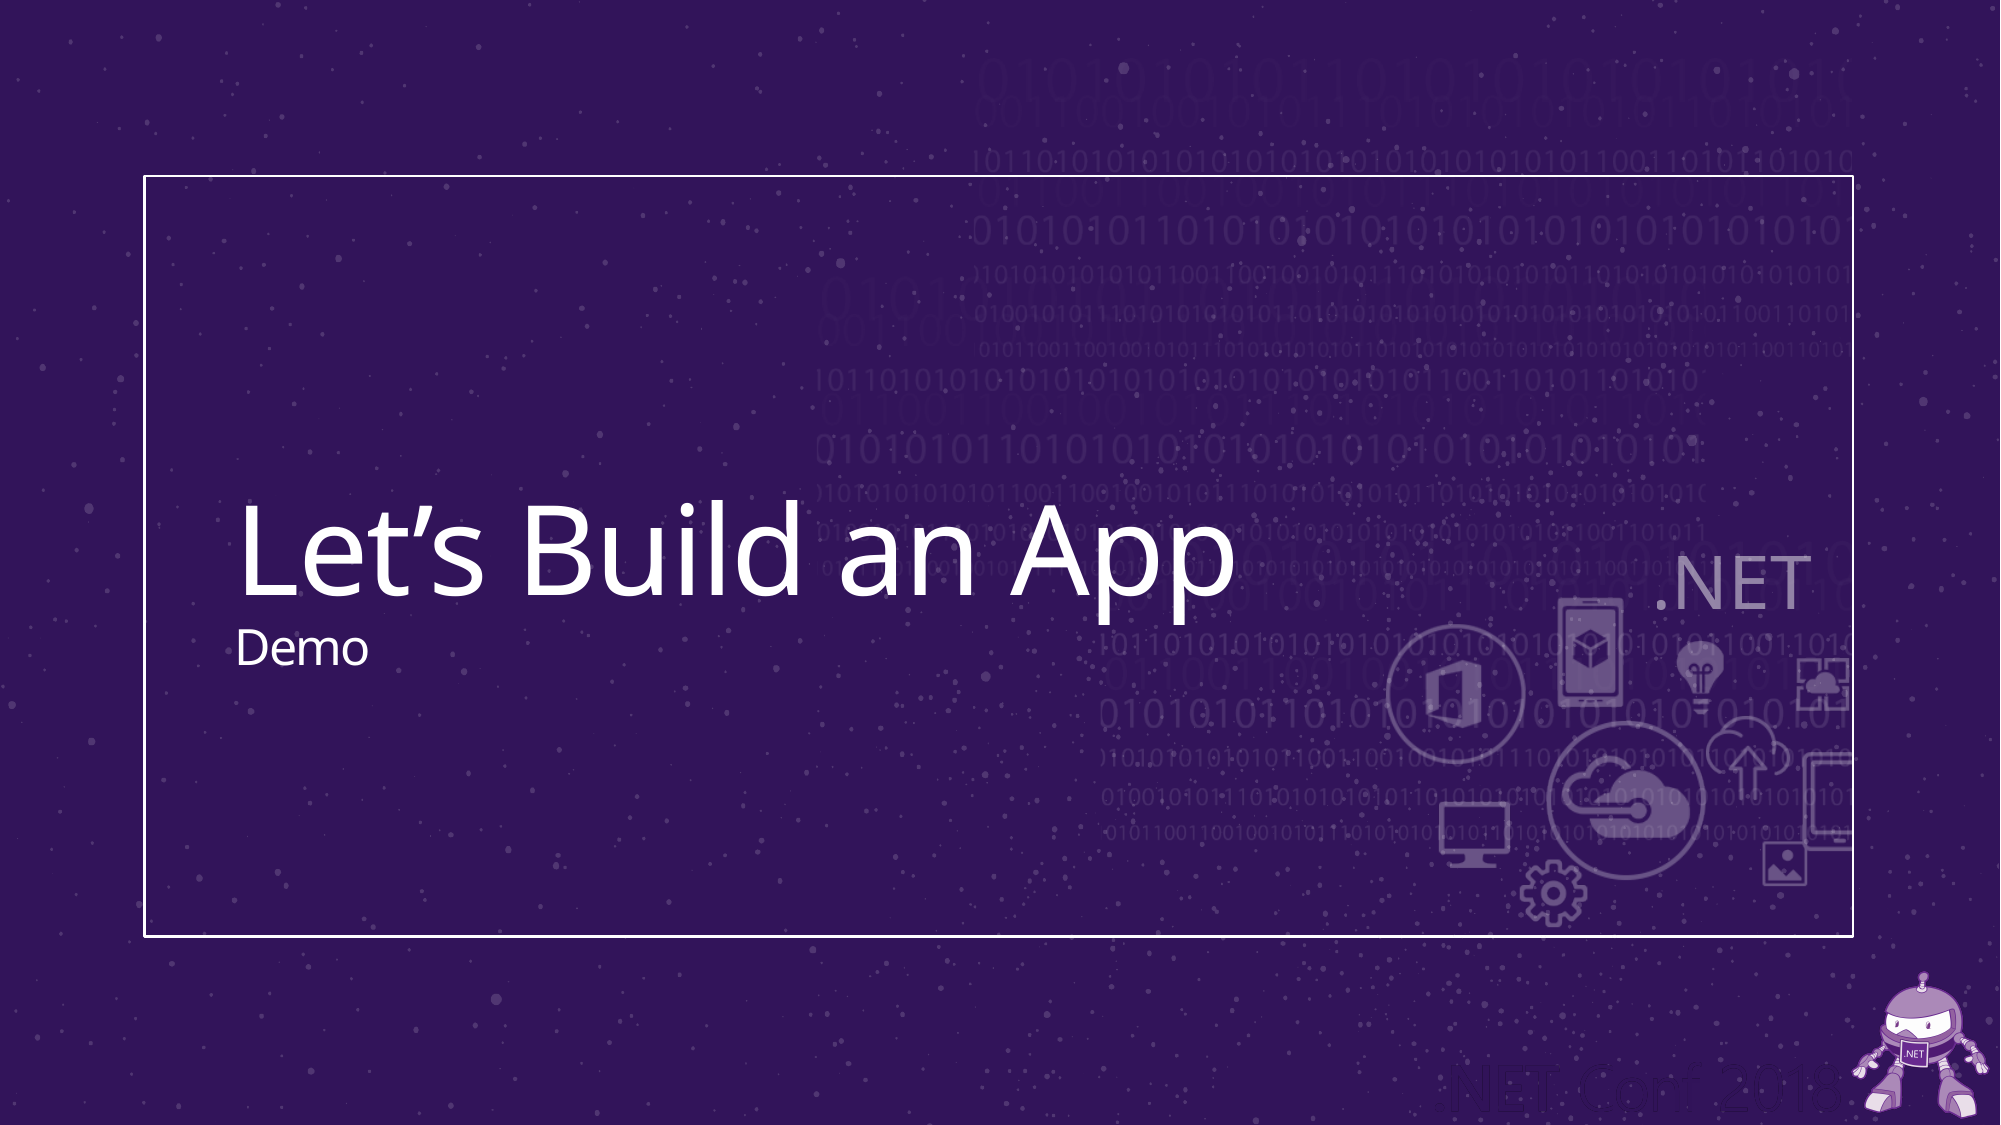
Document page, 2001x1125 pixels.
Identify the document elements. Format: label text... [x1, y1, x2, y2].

picture [1, 0, 1999, 1125]
title Let’s Build an App Demo [210, 472, 1853, 694]
